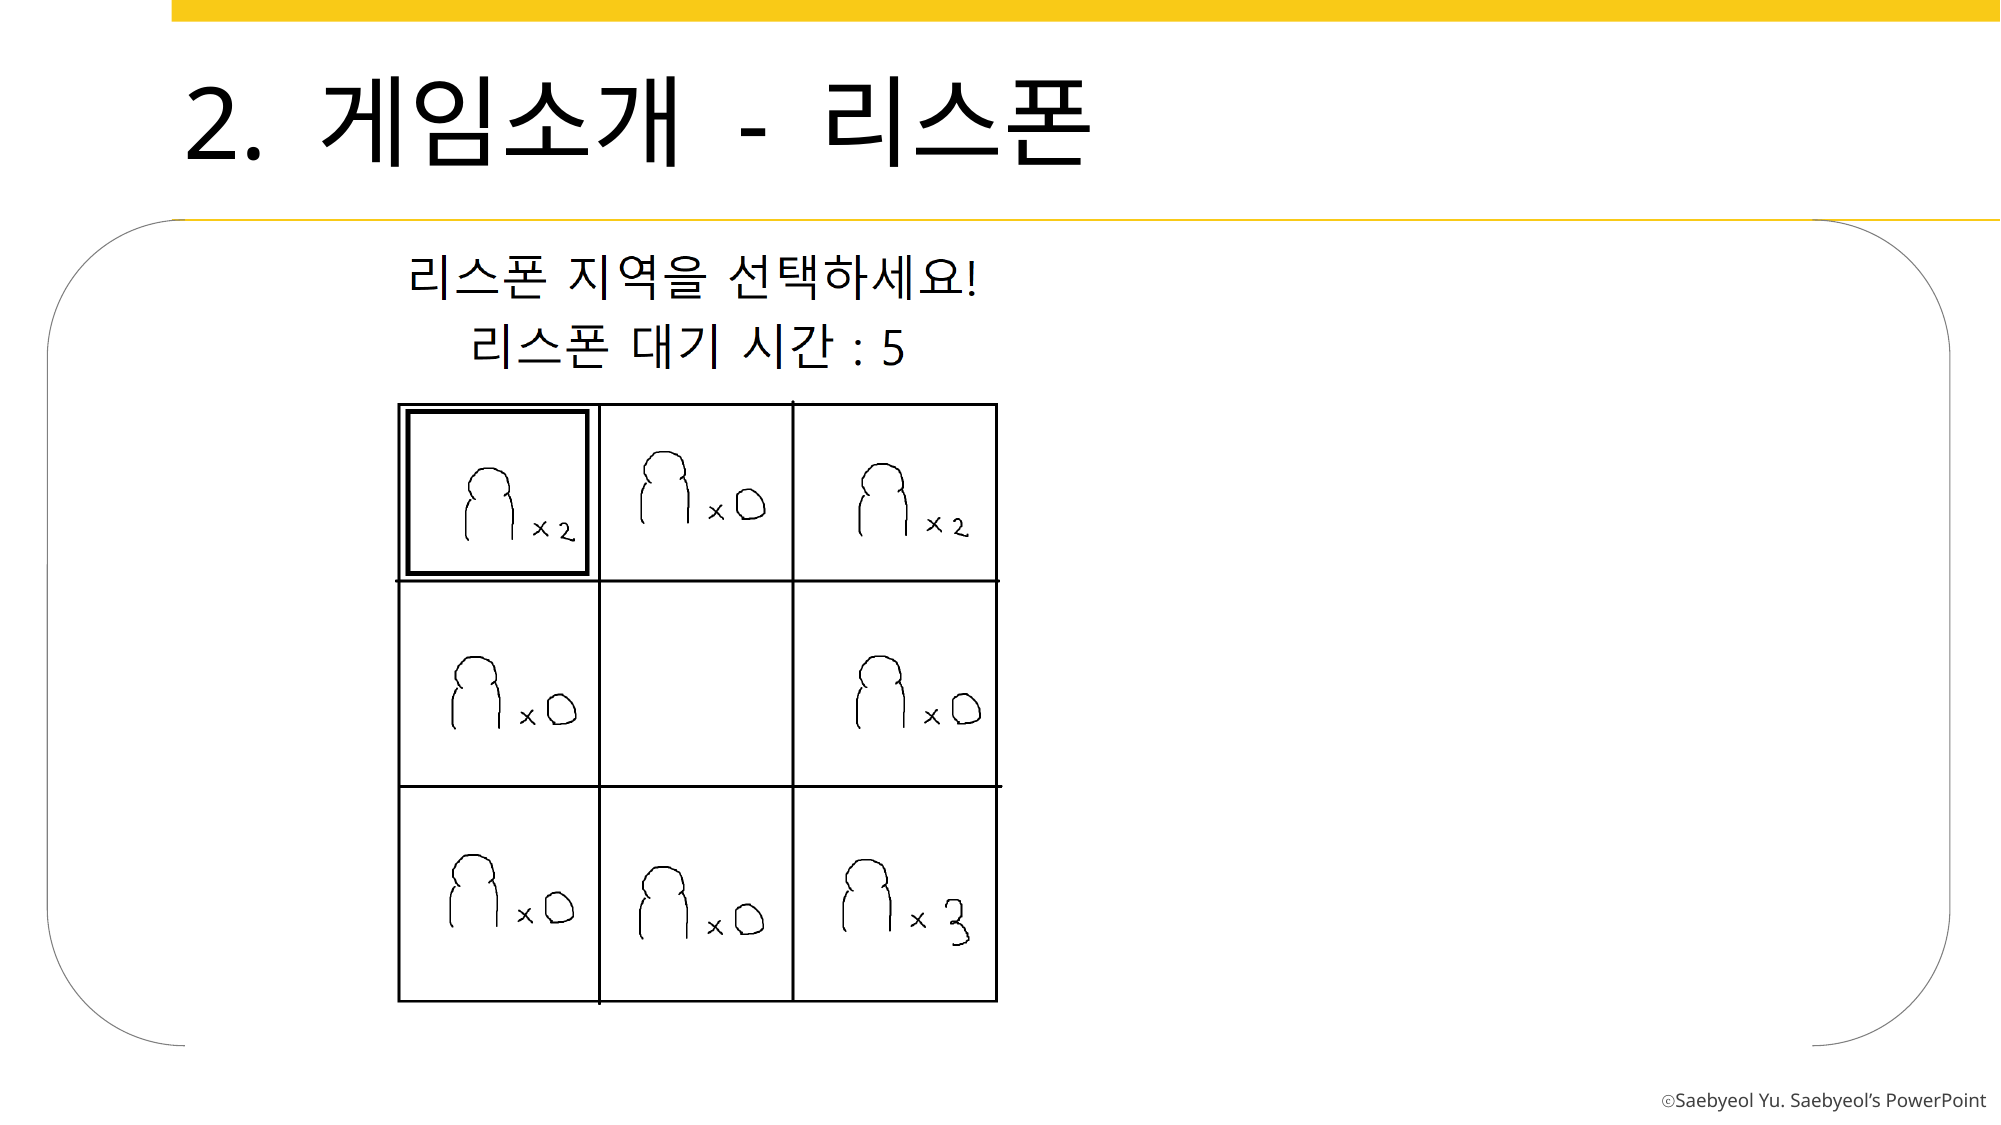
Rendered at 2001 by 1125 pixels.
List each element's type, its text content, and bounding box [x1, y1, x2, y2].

text_box [46, 220, 1951, 1047]
text_box [171, 0, 2000, 23]
picture [360, 232, 1044, 1037]
text_box 2. 게임소개 - 리스폰 [168, 52, 1111, 188]
